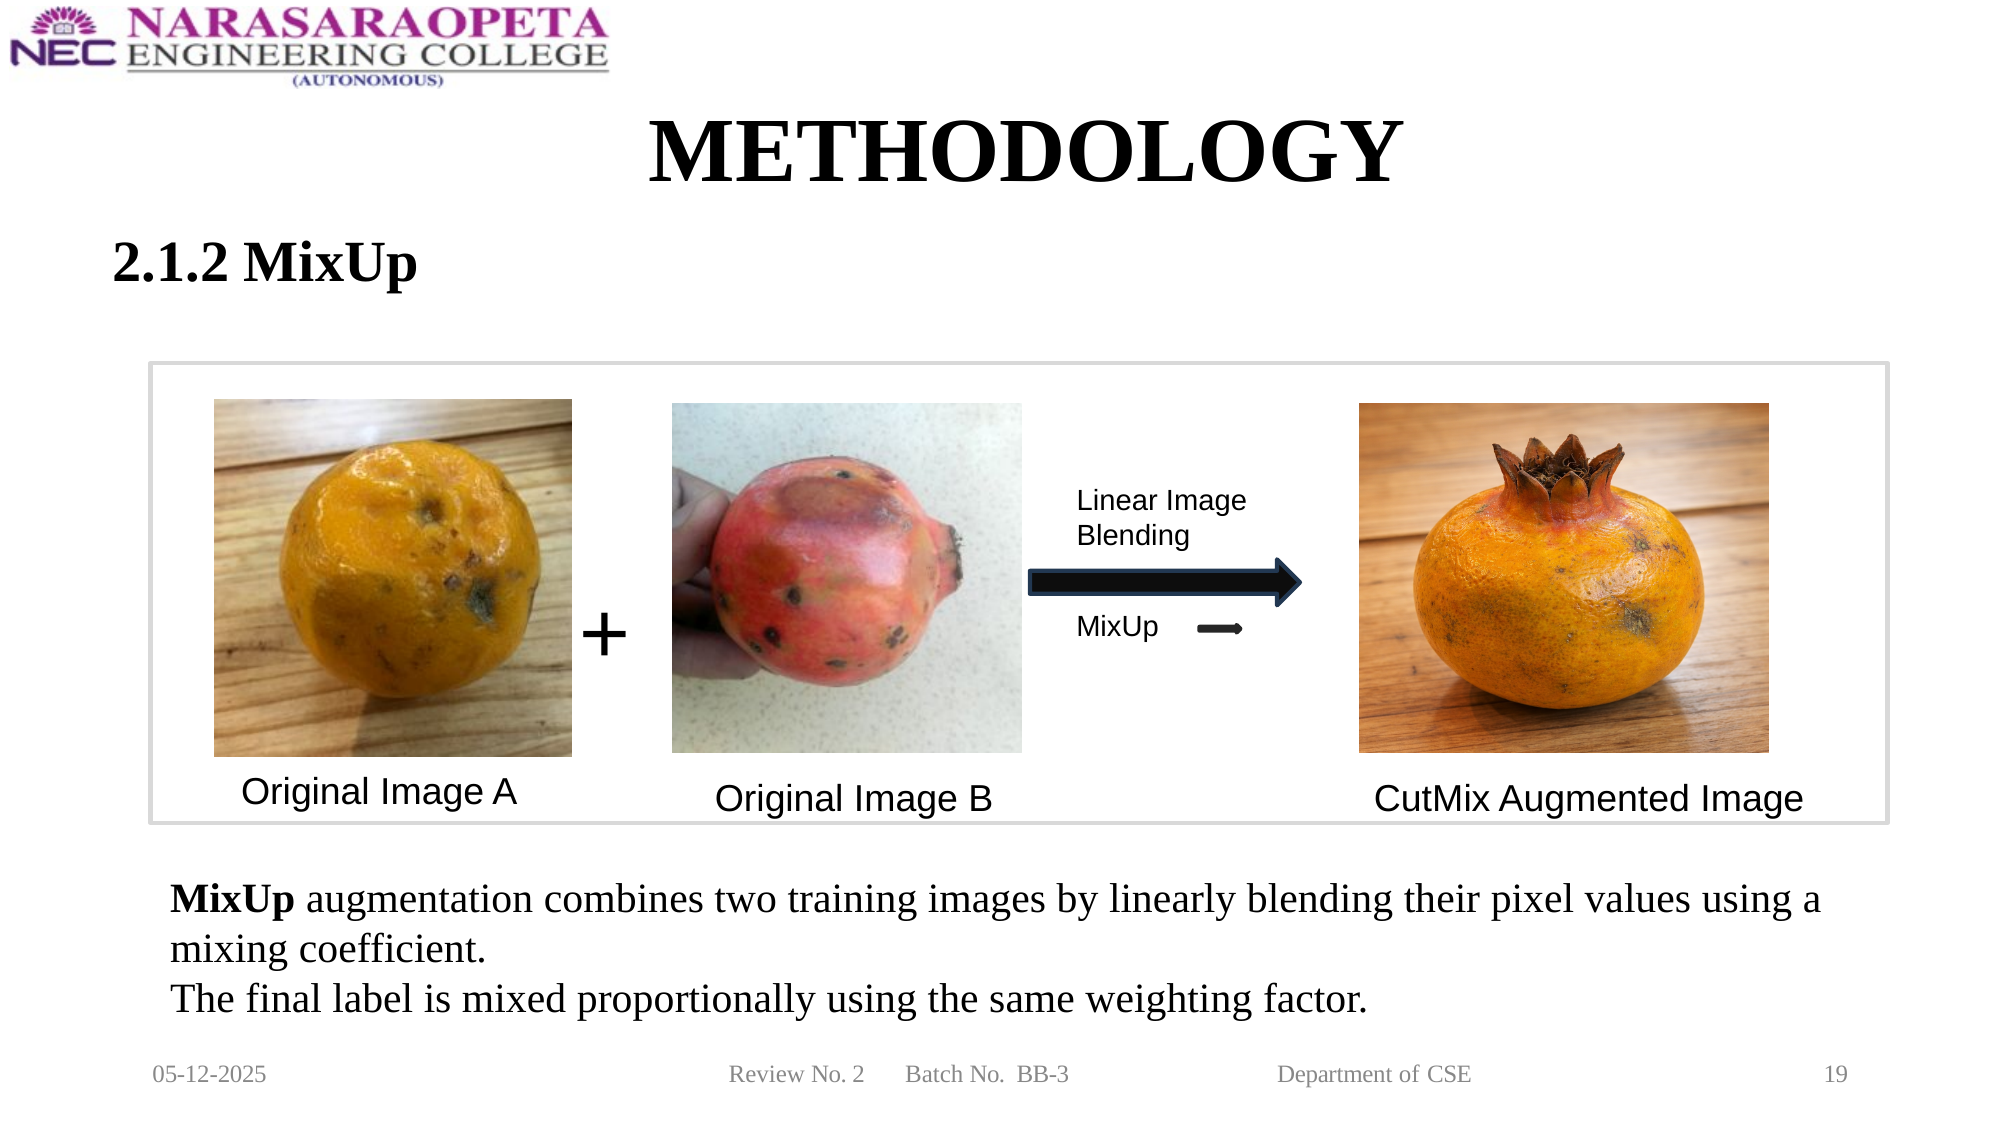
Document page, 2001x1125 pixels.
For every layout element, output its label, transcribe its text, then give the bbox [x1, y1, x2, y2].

title METHODOLOGY [171, 46, 1829, 278]
text_box + [576, 469, 666, 689]
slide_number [150, 1058, 272, 1125]
text_box [1197, 623, 1243, 635]
picture [9, 6, 611, 89]
text_box [1027, 557, 1303, 599]
picture [671, 403, 1022, 754]
text_box MixUp augmentation combines two training images by linearly blending their pixel values using a mixing coefficient. The final label is mixed proportionally using the same weighting factor. [155, 863, 1905, 1029]
text_box Original Image A [226, 763, 574, 820]
picture [1358, 403, 1770, 754]
text_box Review No. 2 [726, 1058, 888, 1088]
text_box Original Image B [699, 766, 1045, 827]
text_box 2.1.2 MixUp [112, 213, 613, 497]
text_box [148, 361, 1890, 825]
text_box [150, 854, 1888, 966]
text_box Linear Image Blending [1061, 473, 1275, 559]
text_box CutMix Augmented Image [1359, 766, 1834, 827]
picture [213, 399, 572, 757]
text_box Department of CSE [1275, 1058, 1476, 1088]
text_box MixUp [1061, 599, 1300, 650]
slide_number 19 [1821, 1058, 1857, 1125]
footer Batch No. BB-3 [903, 1058, 1104, 1125]
